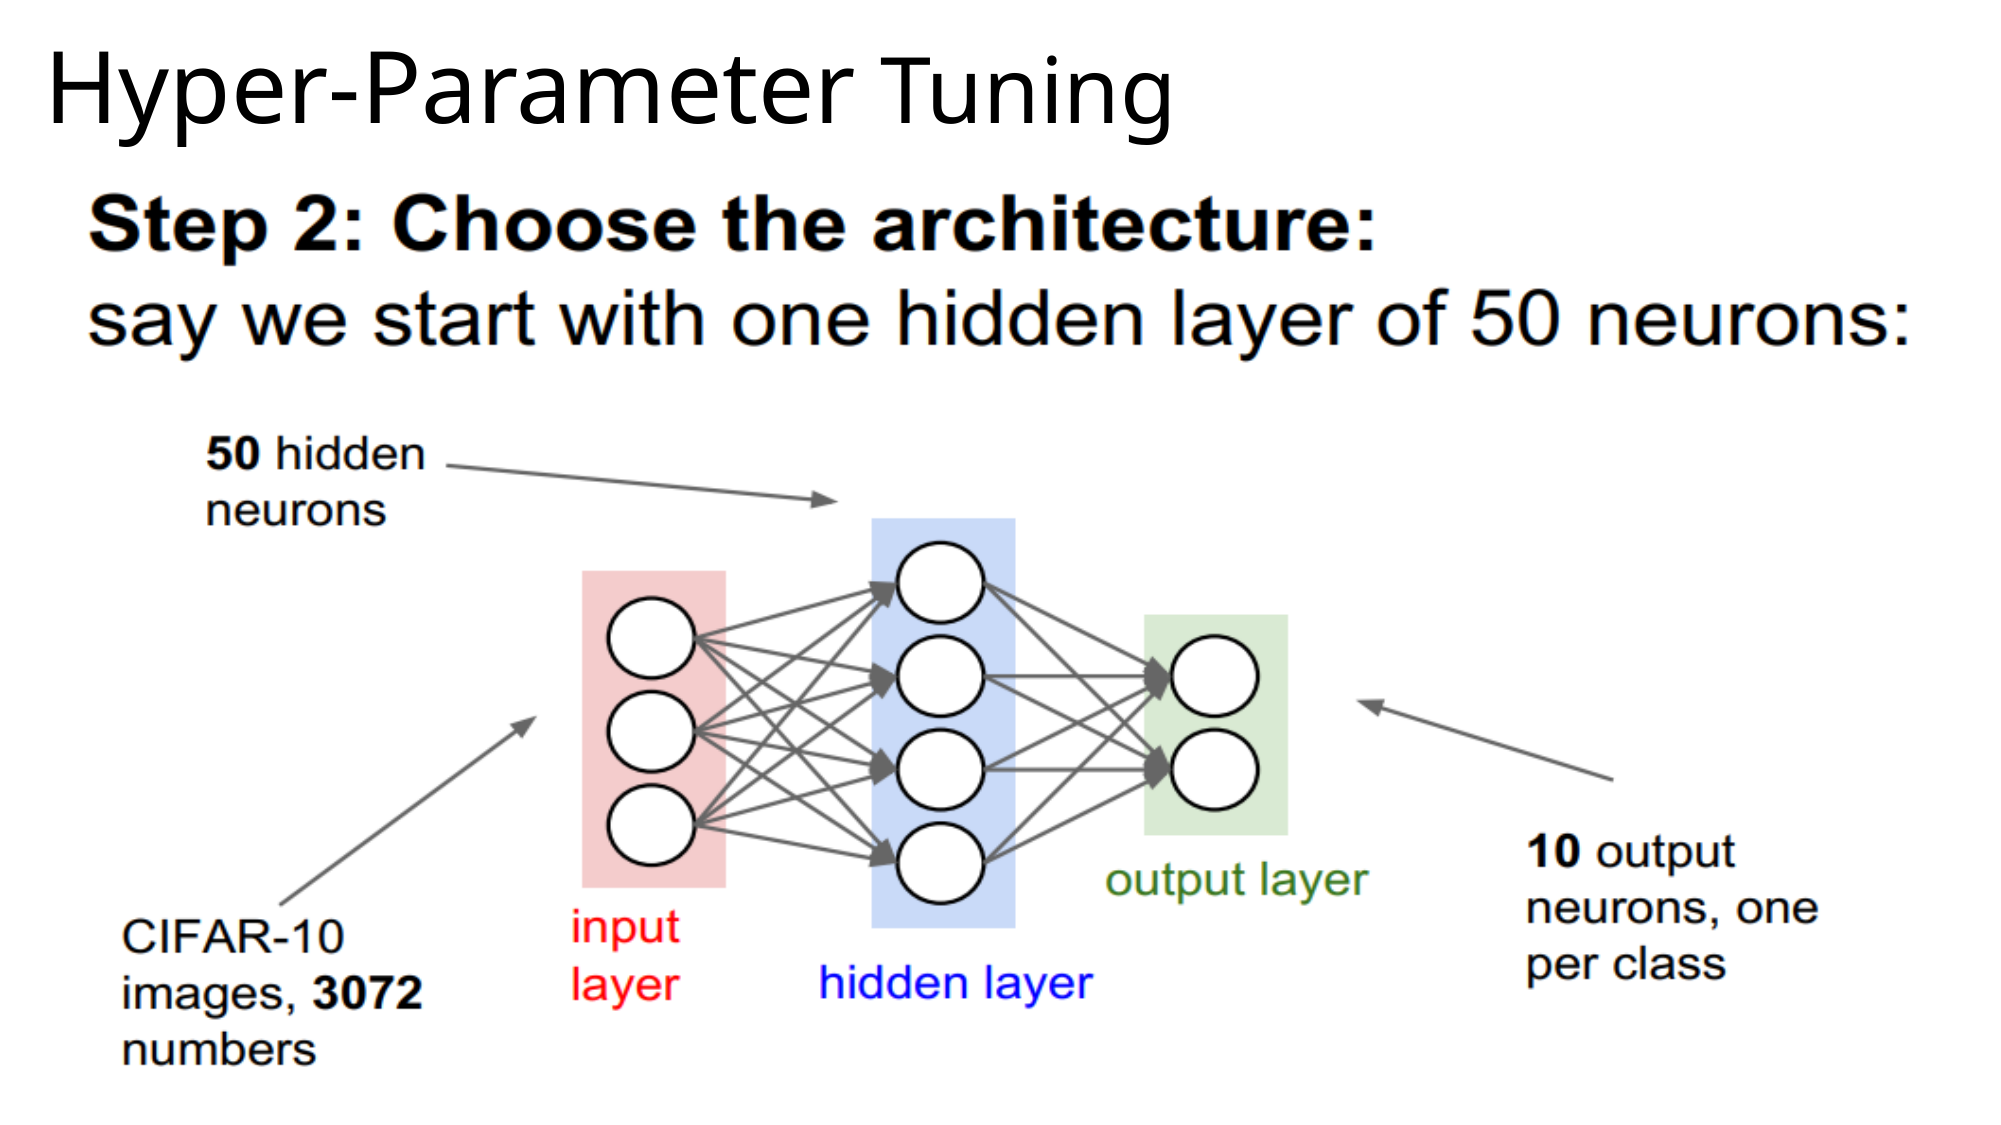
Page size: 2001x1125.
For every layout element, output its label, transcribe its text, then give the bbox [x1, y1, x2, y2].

picture [29, 163, 2000, 1081]
text_box Hyper-Parameter Tuning [29, 29, 1755, 163]
